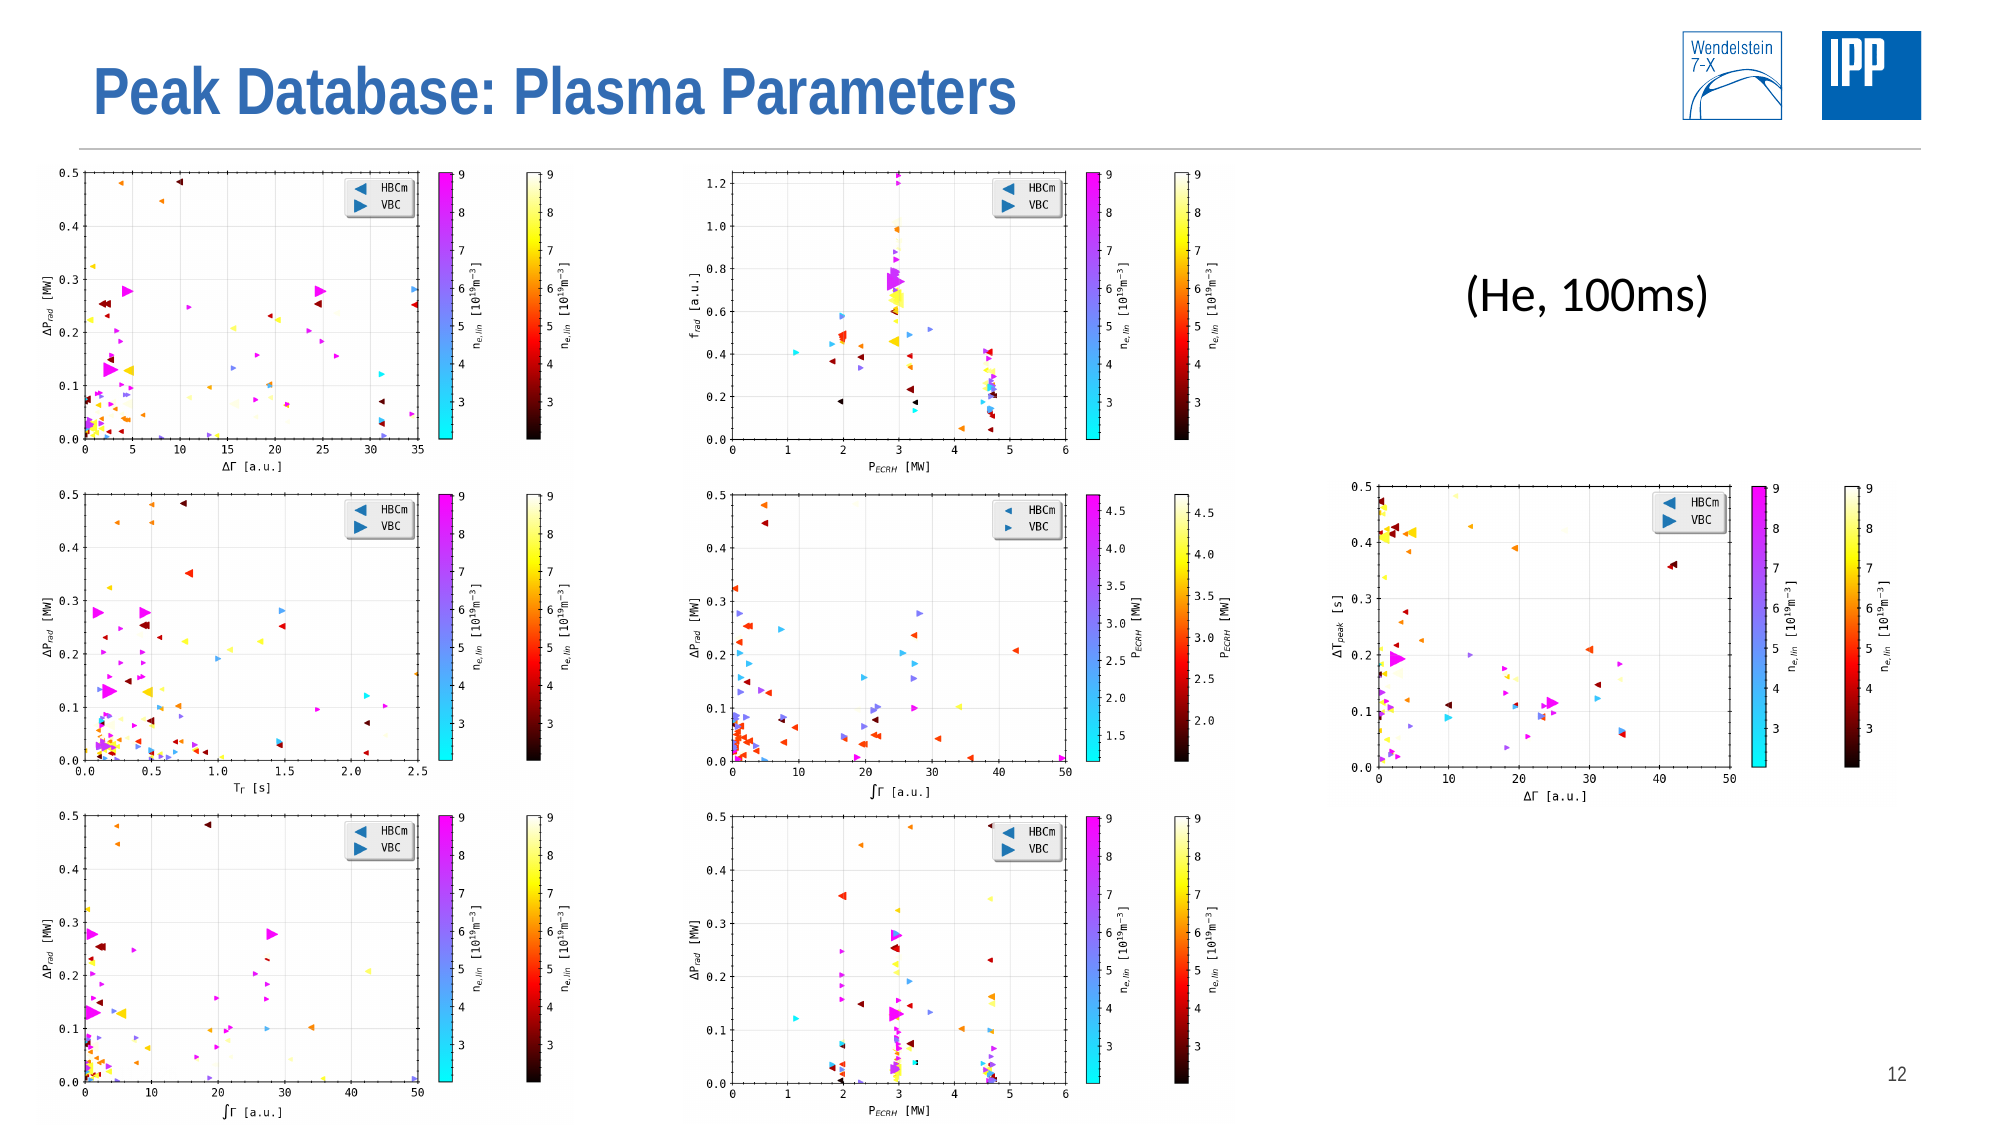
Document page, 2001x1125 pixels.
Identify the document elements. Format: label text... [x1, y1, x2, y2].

picture [1327, 480, 1897, 807]
picture [36, 164, 574, 1125]
title Peak Database: Plasma Parameters [78, 30, 1638, 136]
picture [683, 164, 1235, 1124]
slide_number 12 [1744, 1042, 1922, 1103]
text_box (He, 100ms) [1449, 261, 1834, 325]
